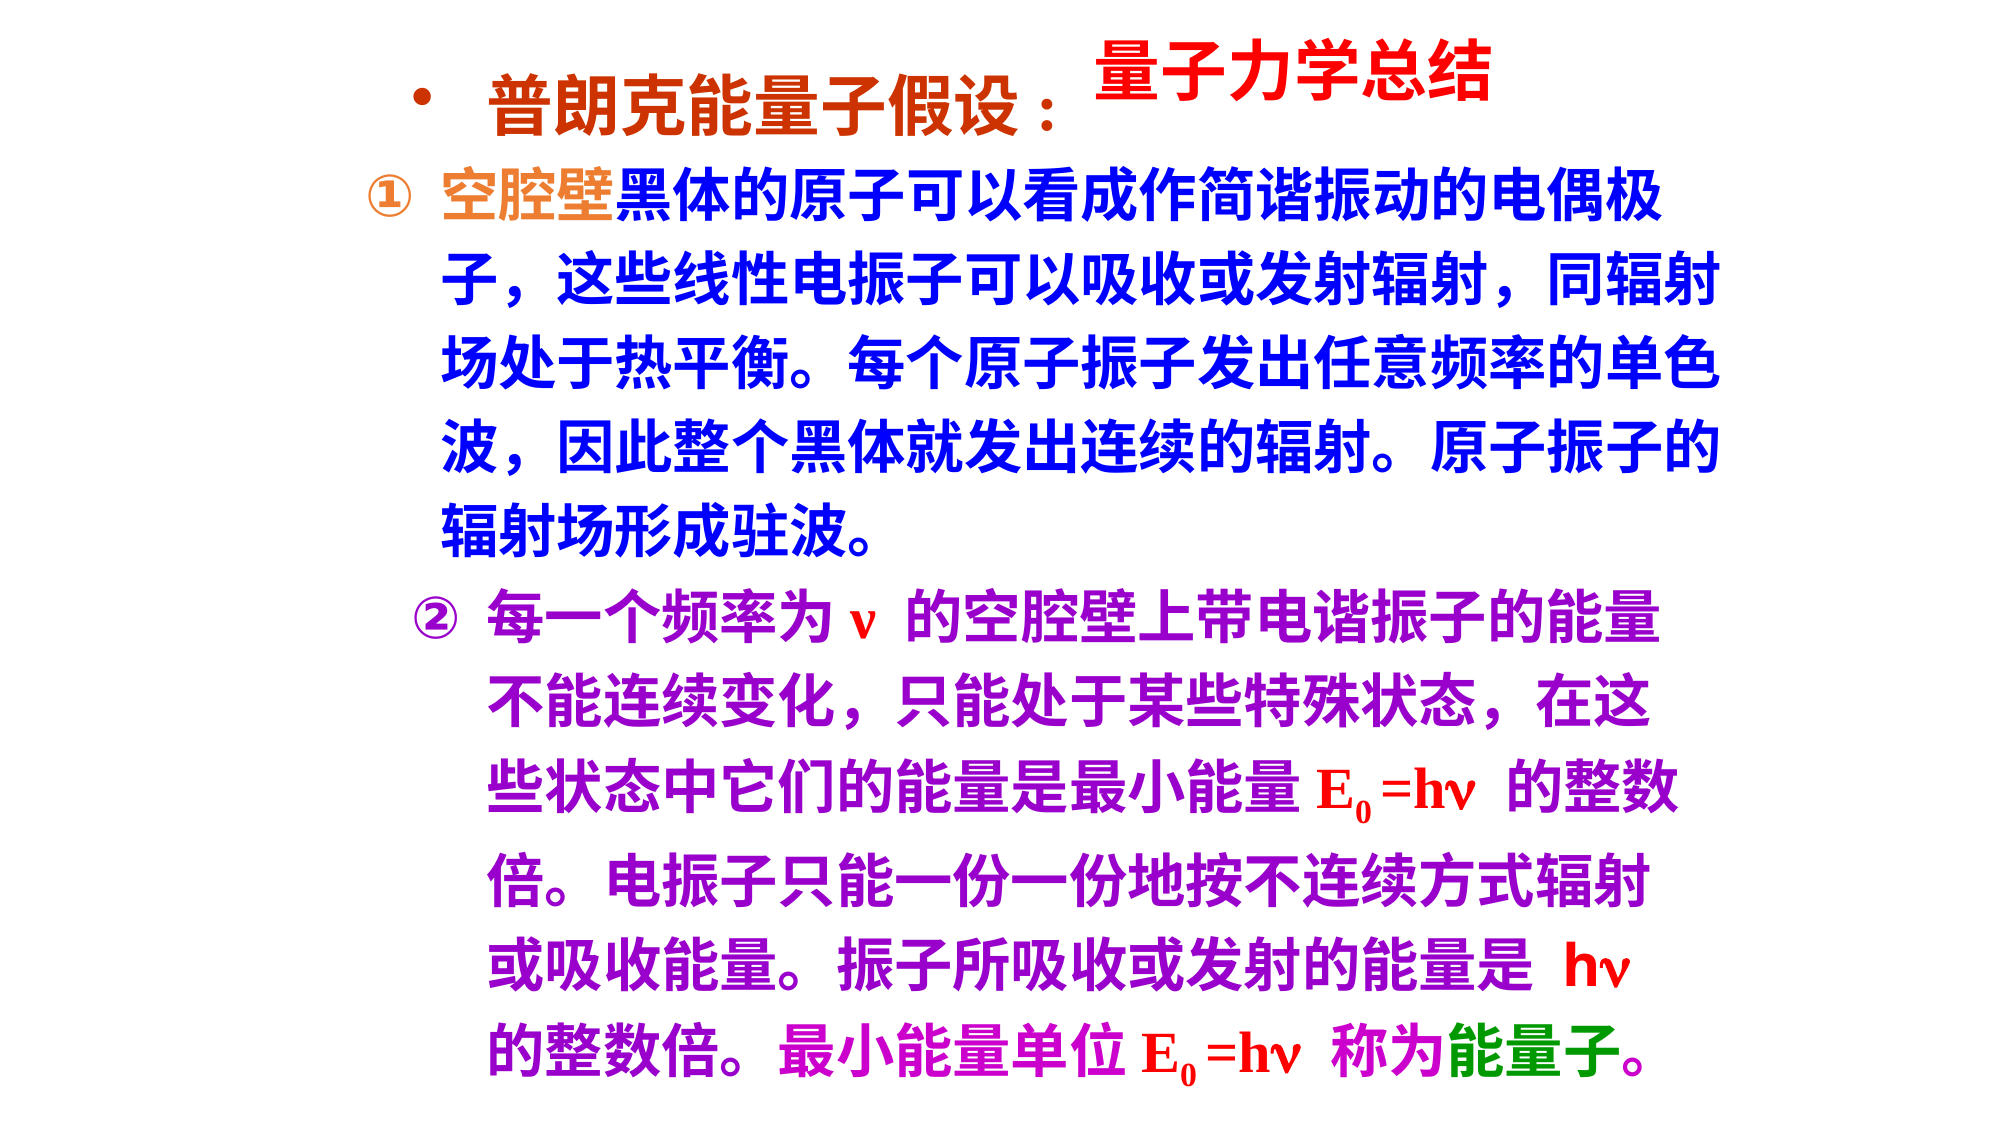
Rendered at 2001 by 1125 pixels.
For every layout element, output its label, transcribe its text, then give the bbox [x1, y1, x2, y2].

text_box 普朗克能量子假设: [396, 40, 1153, 137]
text_box 量子力学总结 [1079, 21, 1510, 116]
text_box 每一个频率为ν 的空腔壁上带电谐振子的能量不能连续变化，只能处于某些特殊状态，在这些状态中它们的能量是最小能量E0 =h 的整数倍。电振子只能一份一份地按不连续方式辐射或吸收能量。振子所吸收或发射的能量是 h 的整数倍。最小能量单位E0 =h 称为能量子。 [396, 559, 1697, 1101]
text_box 空腔壁黑体的原子可以看成作简谐振动的电偶极子，这些线性电振子可以吸收或发射辐射，同辐射场处于热平衡。每个原子振子发出任意频率的单色波，因此整个黑体就发出连续的辐射。原子振子的辐射场形成驻波。 [350, 137, 1750, 572]
